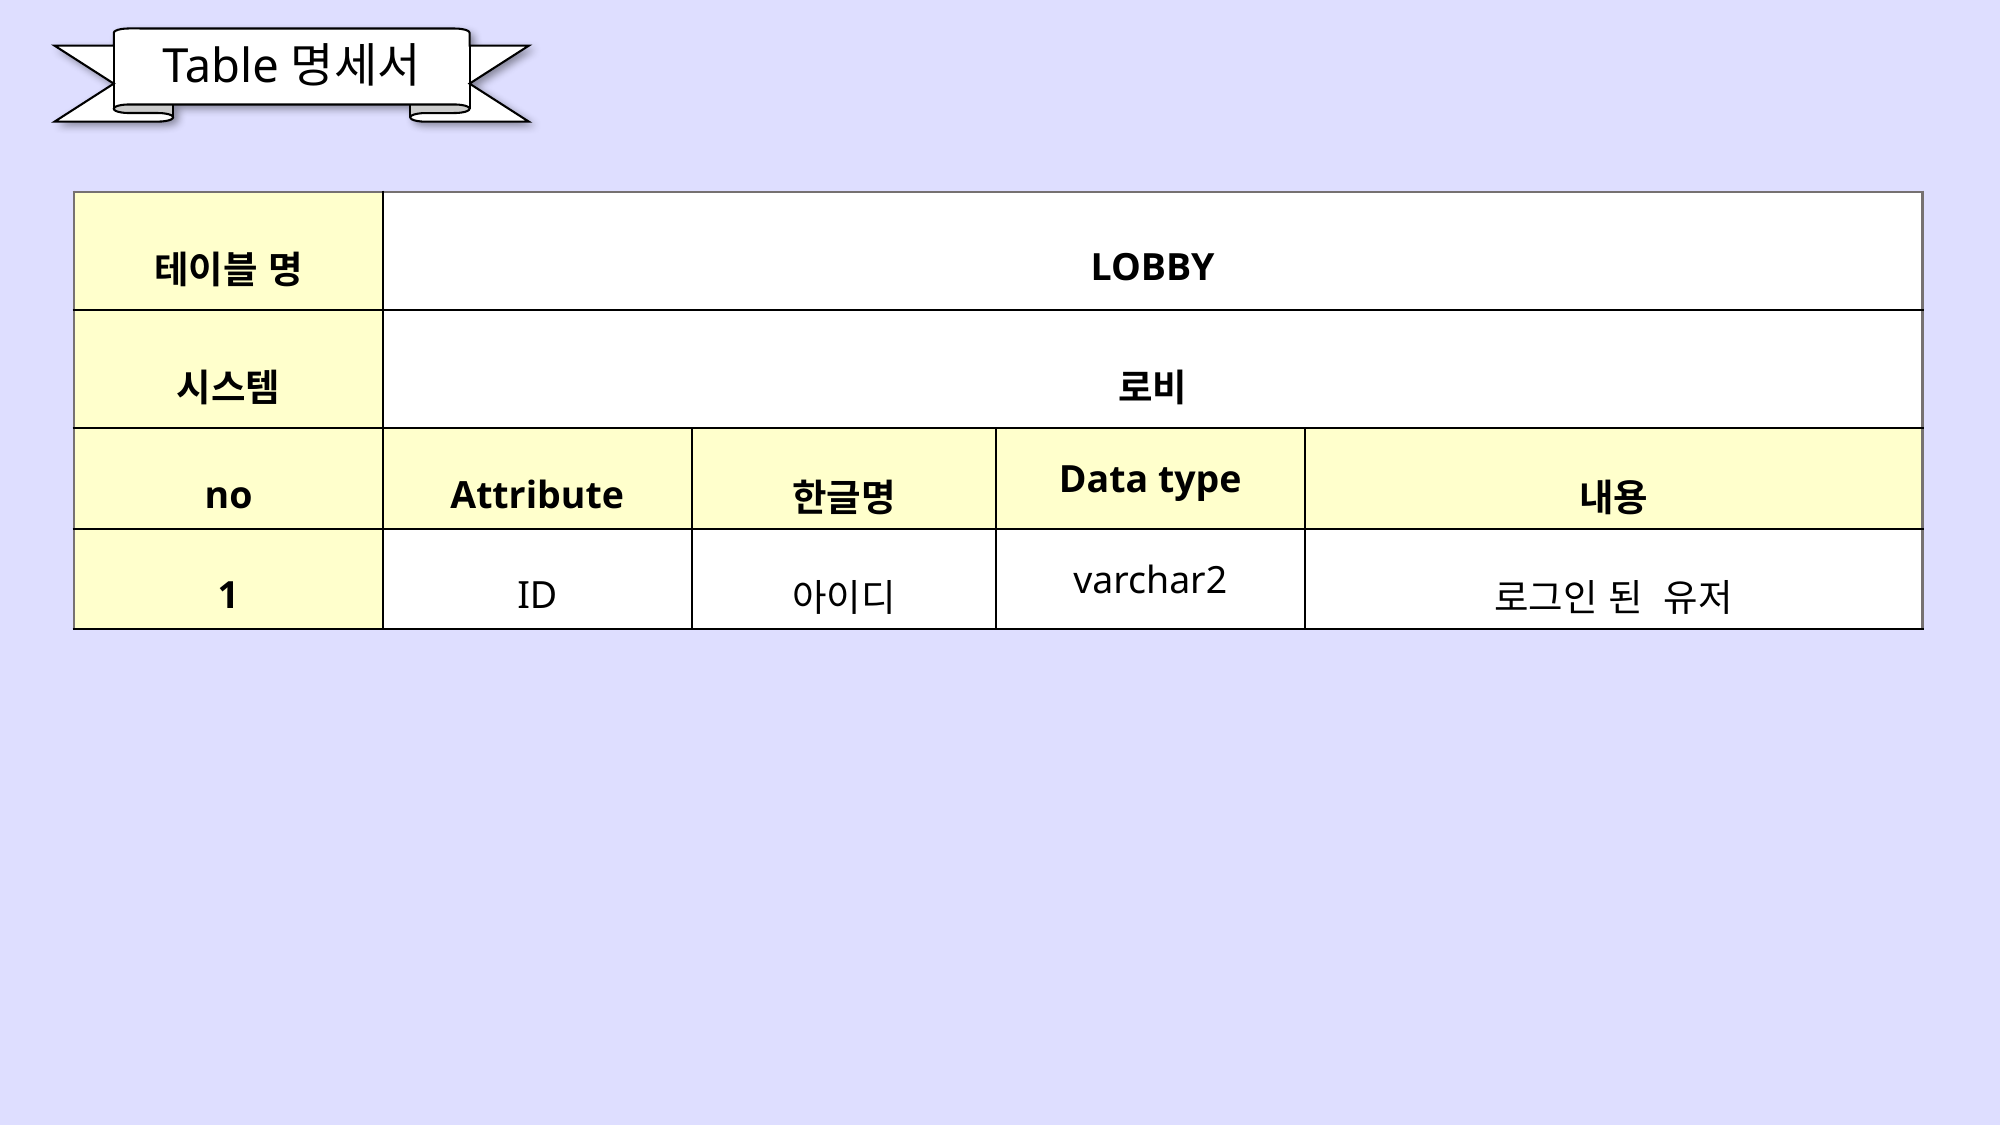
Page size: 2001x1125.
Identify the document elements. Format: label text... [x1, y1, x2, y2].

text_box Table명세서 [133, 25, 450, 102]
table_cell no [75, 429, 382, 528]
table_header 테이블 명 [75, 193, 382, 309]
table_cell 로그인 된 유저 [1306, 530, 1921, 628]
text_box [51, 27, 533, 123]
table_cell 아이디 [693, 530, 995, 628]
table_cell 시스템 [75, 311, 382, 427]
table_cell Attribute [384, 429, 691, 528]
table_cell 내용 [1306, 429, 1921, 528]
table_cell 1 [75, 530, 382, 628]
table_header LOBBY [384, 193, 1921, 309]
table_cell ID [384, 530, 691, 628]
table_cell 로비 [384, 311, 1921, 427]
table_cell Data type [997, 429, 1304, 528]
table_cell varchar2 [997, 530, 1304, 628]
table_cell 한글명 [693, 429, 995, 528]
